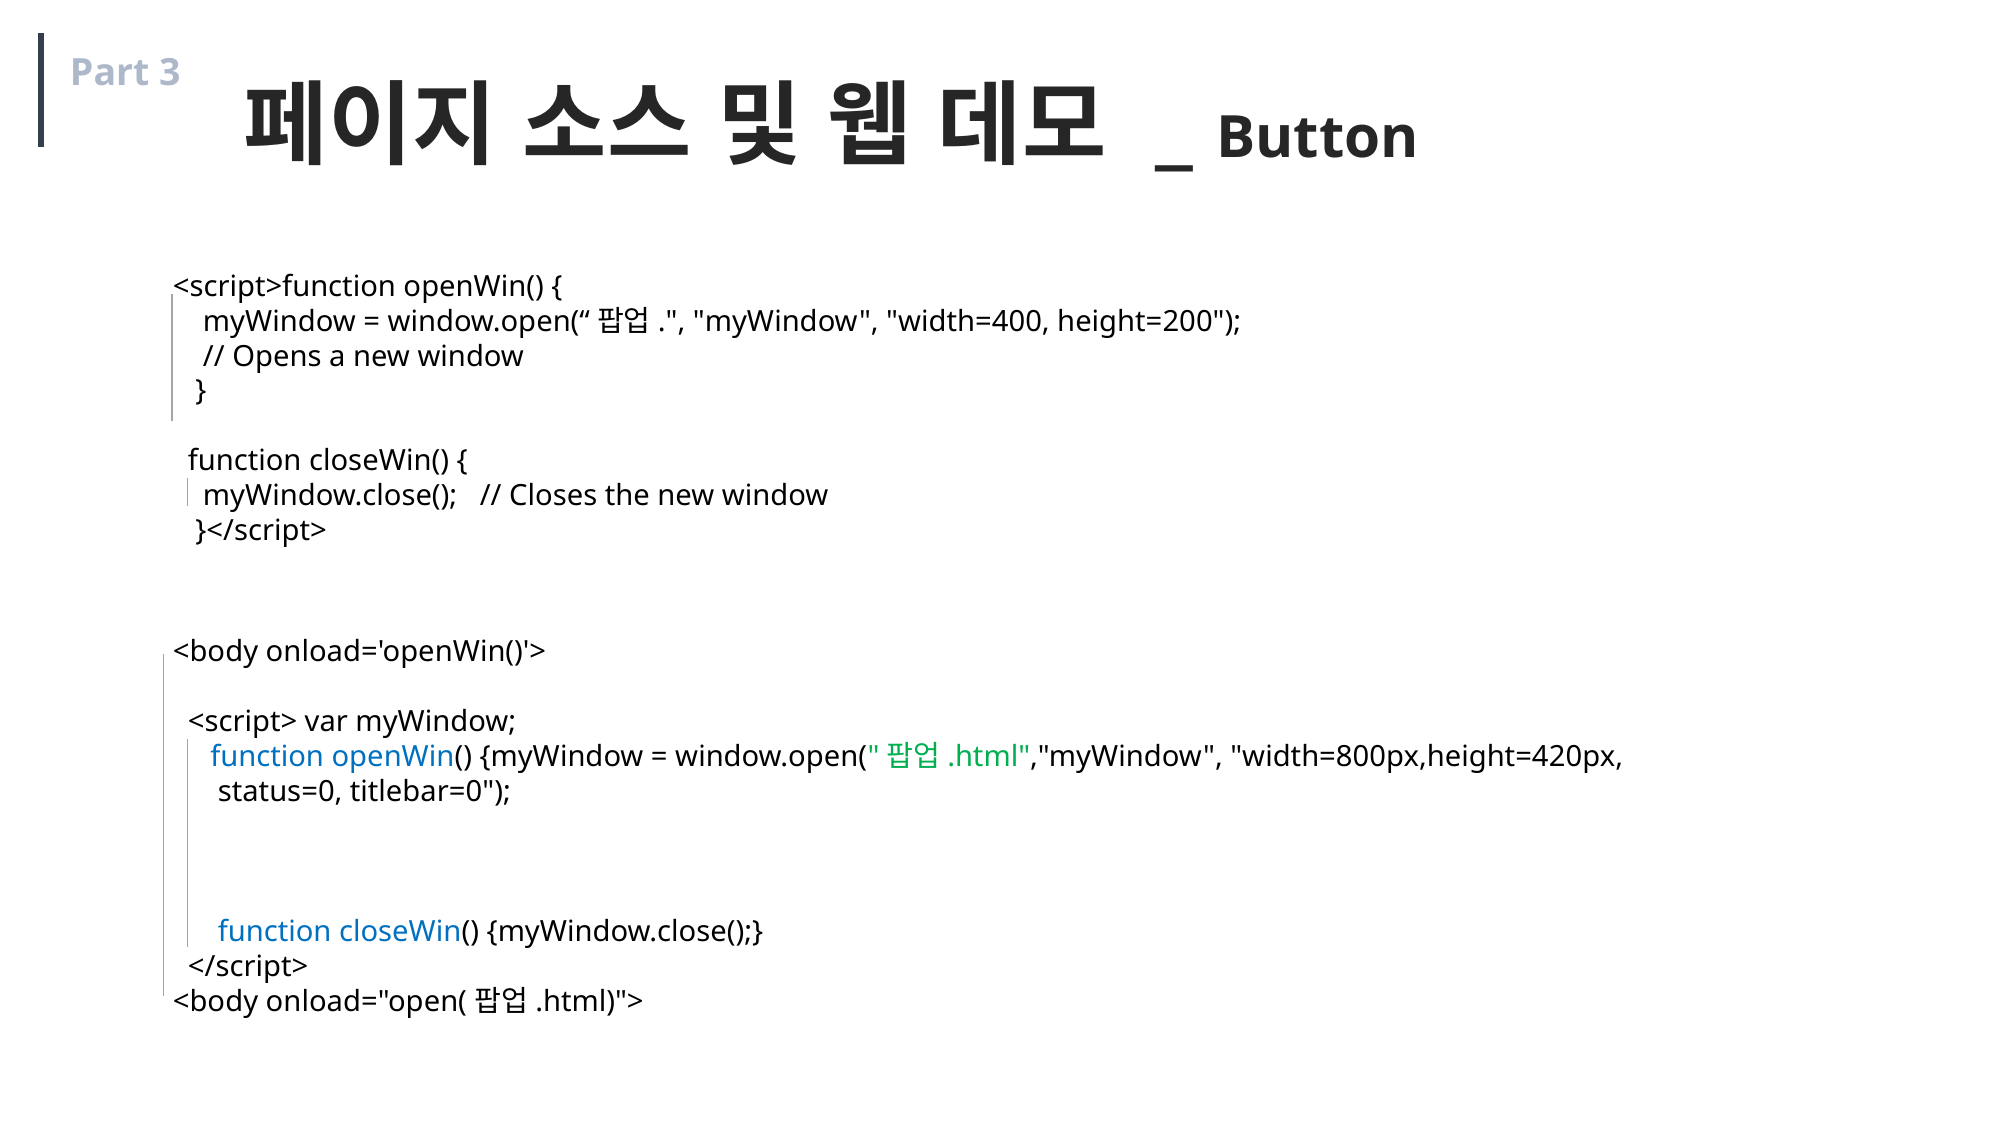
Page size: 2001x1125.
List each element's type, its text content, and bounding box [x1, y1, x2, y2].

text_box 페이지 소스 및 웹 데모 _ Button [228, 57, 1677, 192]
text_box Part 3 [55, 40, 251, 132]
text_box <script>function openWin() { myWindow = window.open(“팝업.", "myWindow", "width=400, height=200"); // Opens a new window } function closeWin() { myWindow.close(); // Closes the new window }</script> [143, 259, 1766, 554]
text_box <body onload='openWin()'> <script> var myWindow; function openWin() {myWindow = window.open("팝업.html","myWindow", "width=800px,height=420px, status=0, titlebar=0"); function closeWin() {myWindow.close();} </script> <body onload="open(팝업.html)"> [143, 625, 1928, 1025]
